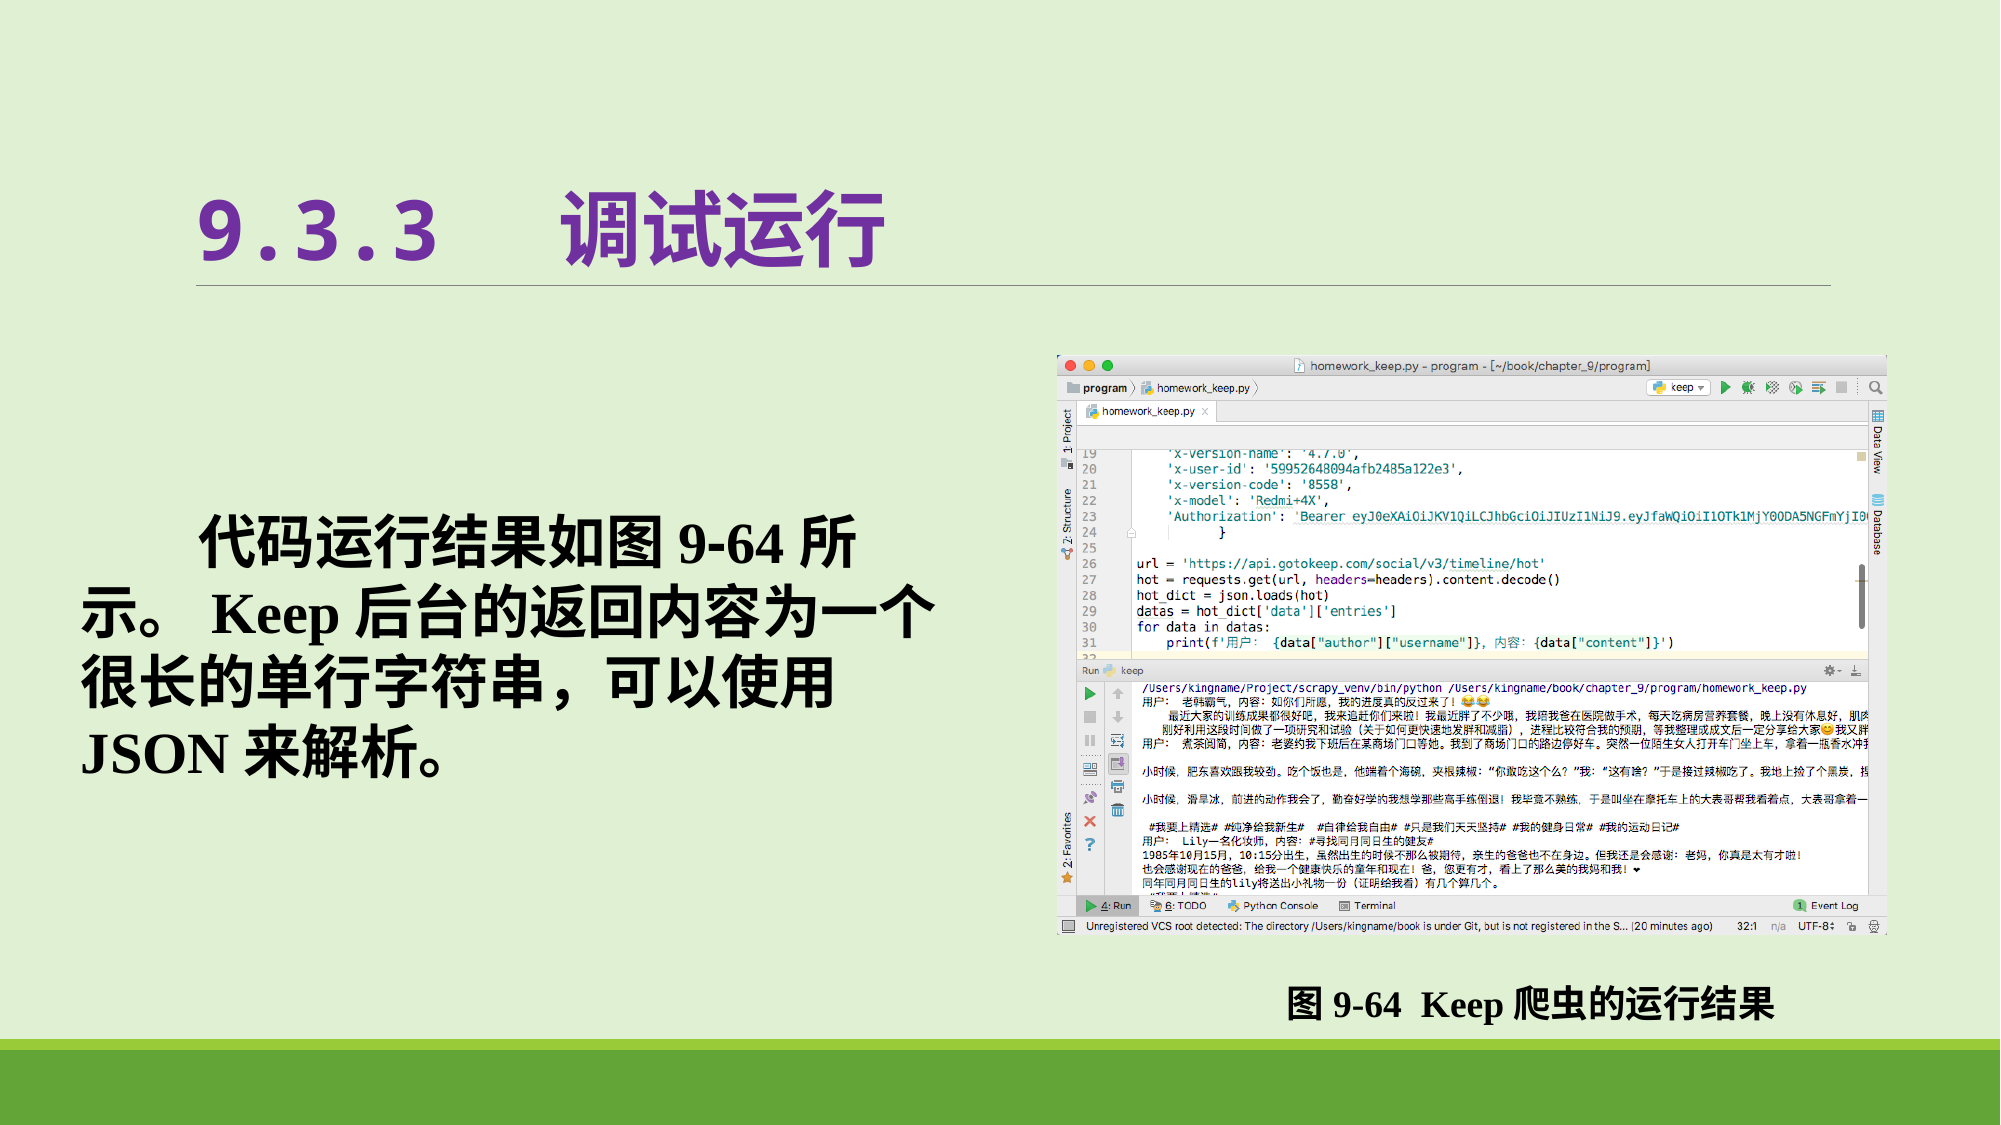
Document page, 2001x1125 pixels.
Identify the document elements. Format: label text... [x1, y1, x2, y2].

list 代码运行结果如图9-64所示。Keep后台的返回内容为一个很长的单行字符串，可以使用JSON来解析。 [65, 318, 988, 972]
text_box 图9-64 Keep爬虫的运行结果 [1271, 972, 1791, 1033]
title 9.3.3 调试运行 [180, 47, 1830, 285]
picture [1057, 354, 1888, 935]
